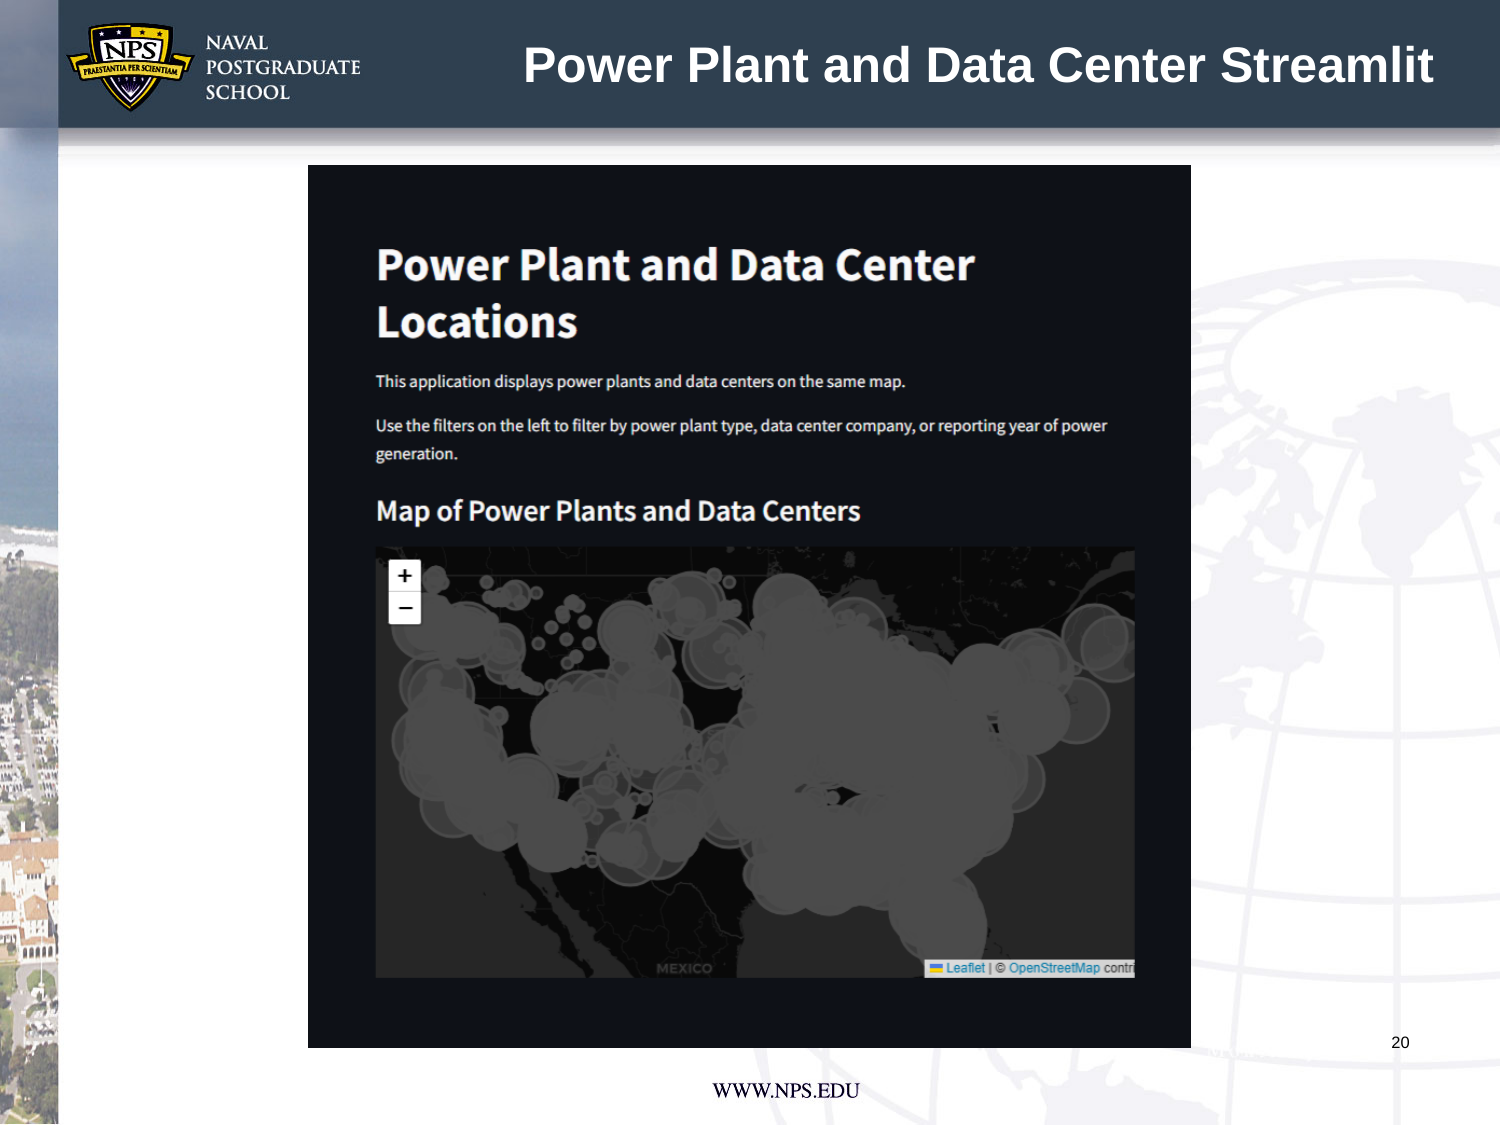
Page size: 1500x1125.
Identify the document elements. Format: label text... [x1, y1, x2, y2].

picture [0, 0, 1500, 1125]
slide_number 20 [1074, 1024, 1426, 1103]
title Power Plant and Data Center Streamlit [375, 0, 1450, 125]
